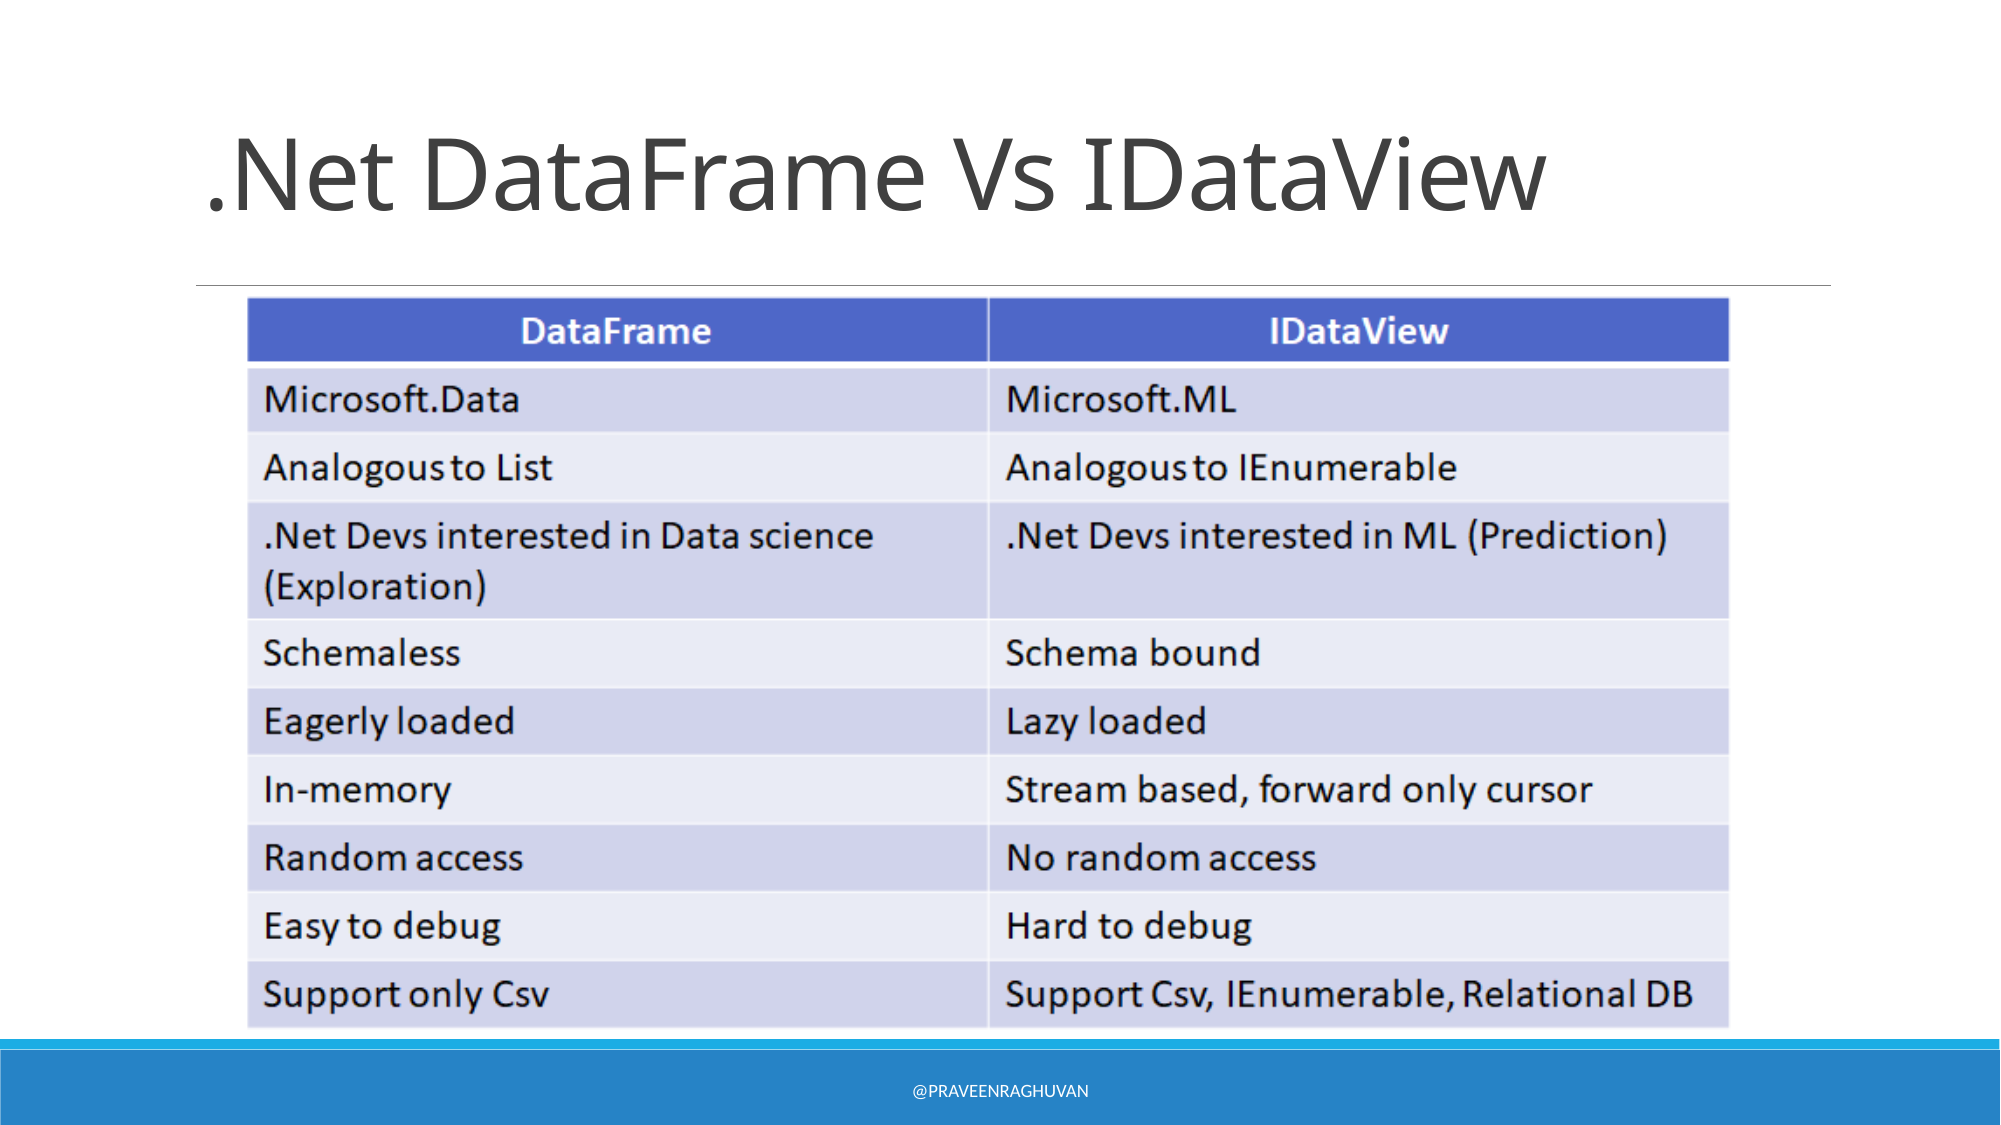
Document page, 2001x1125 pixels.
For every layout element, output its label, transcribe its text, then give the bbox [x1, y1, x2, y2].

footer @praveenraghuvan [604, 1059, 1396, 1120]
title .Net DataFrame Vs IDataView [188, 101, 1814, 239]
picture [245, 290, 1737, 1031]
